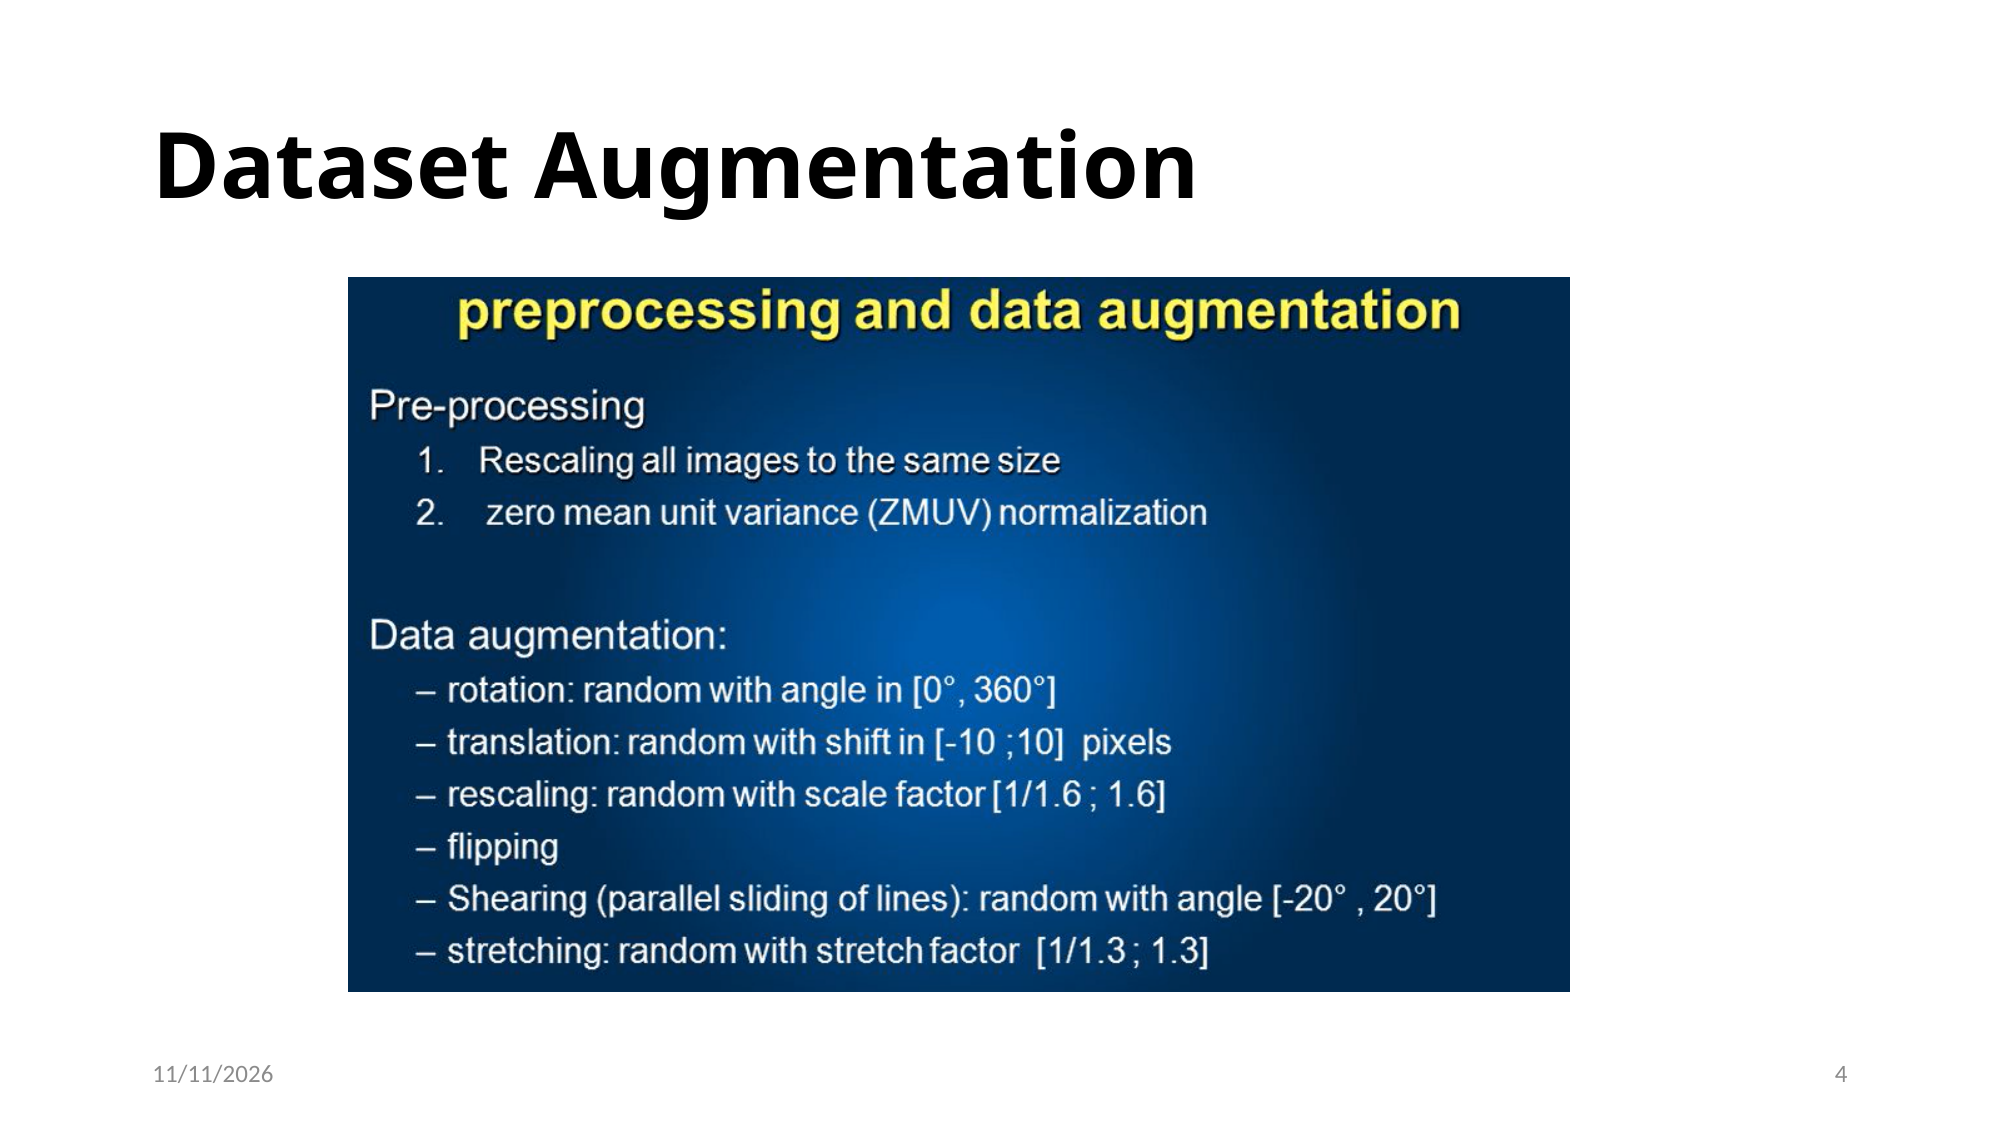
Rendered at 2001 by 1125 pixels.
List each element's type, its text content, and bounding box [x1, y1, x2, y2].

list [347, 277, 1570, 992]
title Dataset Augmentation [137, 59, 1863, 278]
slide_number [137, 1042, 588, 1103]
slide_number 4 [1412, 1042, 1863, 1103]
